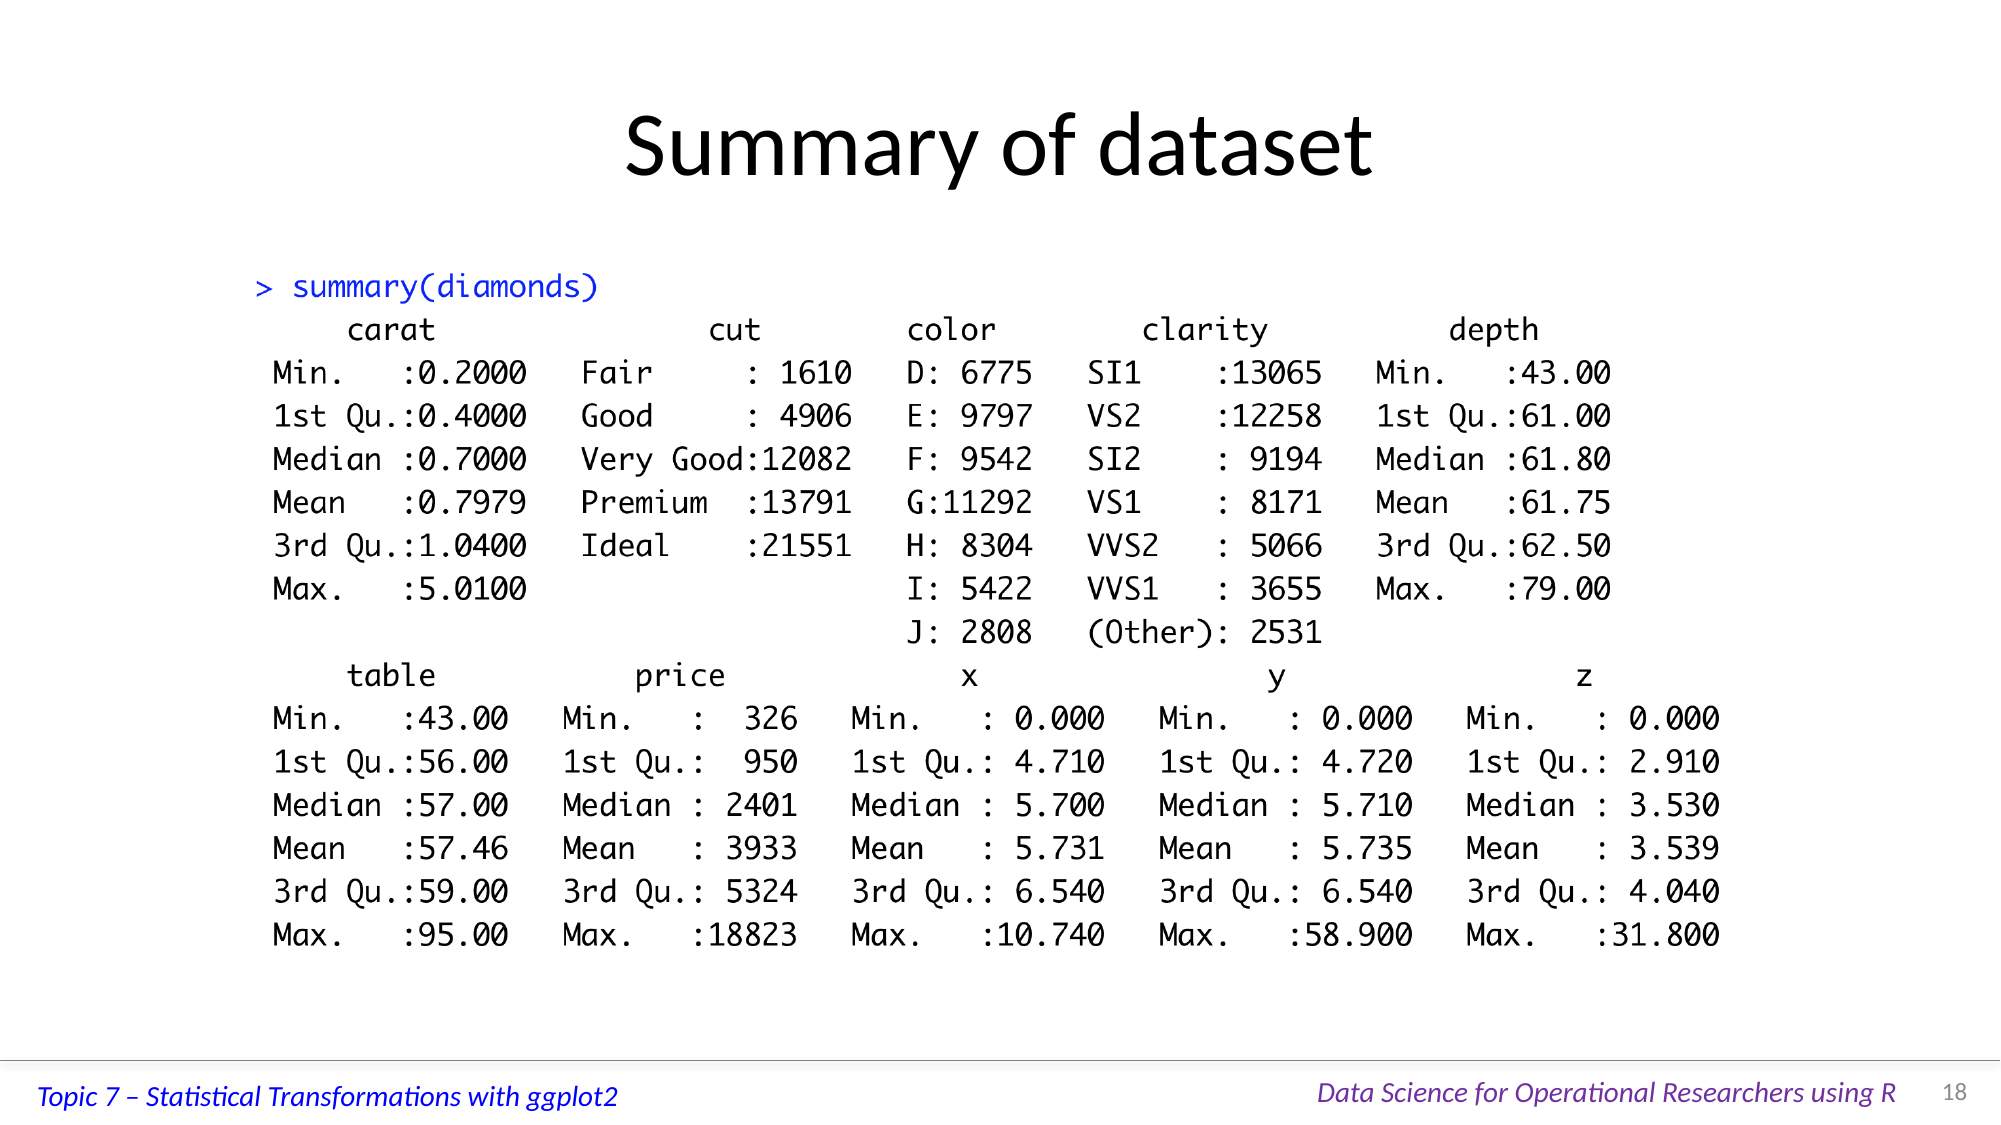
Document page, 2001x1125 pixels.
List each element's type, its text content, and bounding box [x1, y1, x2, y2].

picture [249, 255, 1751, 966]
slide_number 18 [1899, 1060, 1983, 1120]
title Summary of dataset [99, 45, 1900, 233]
